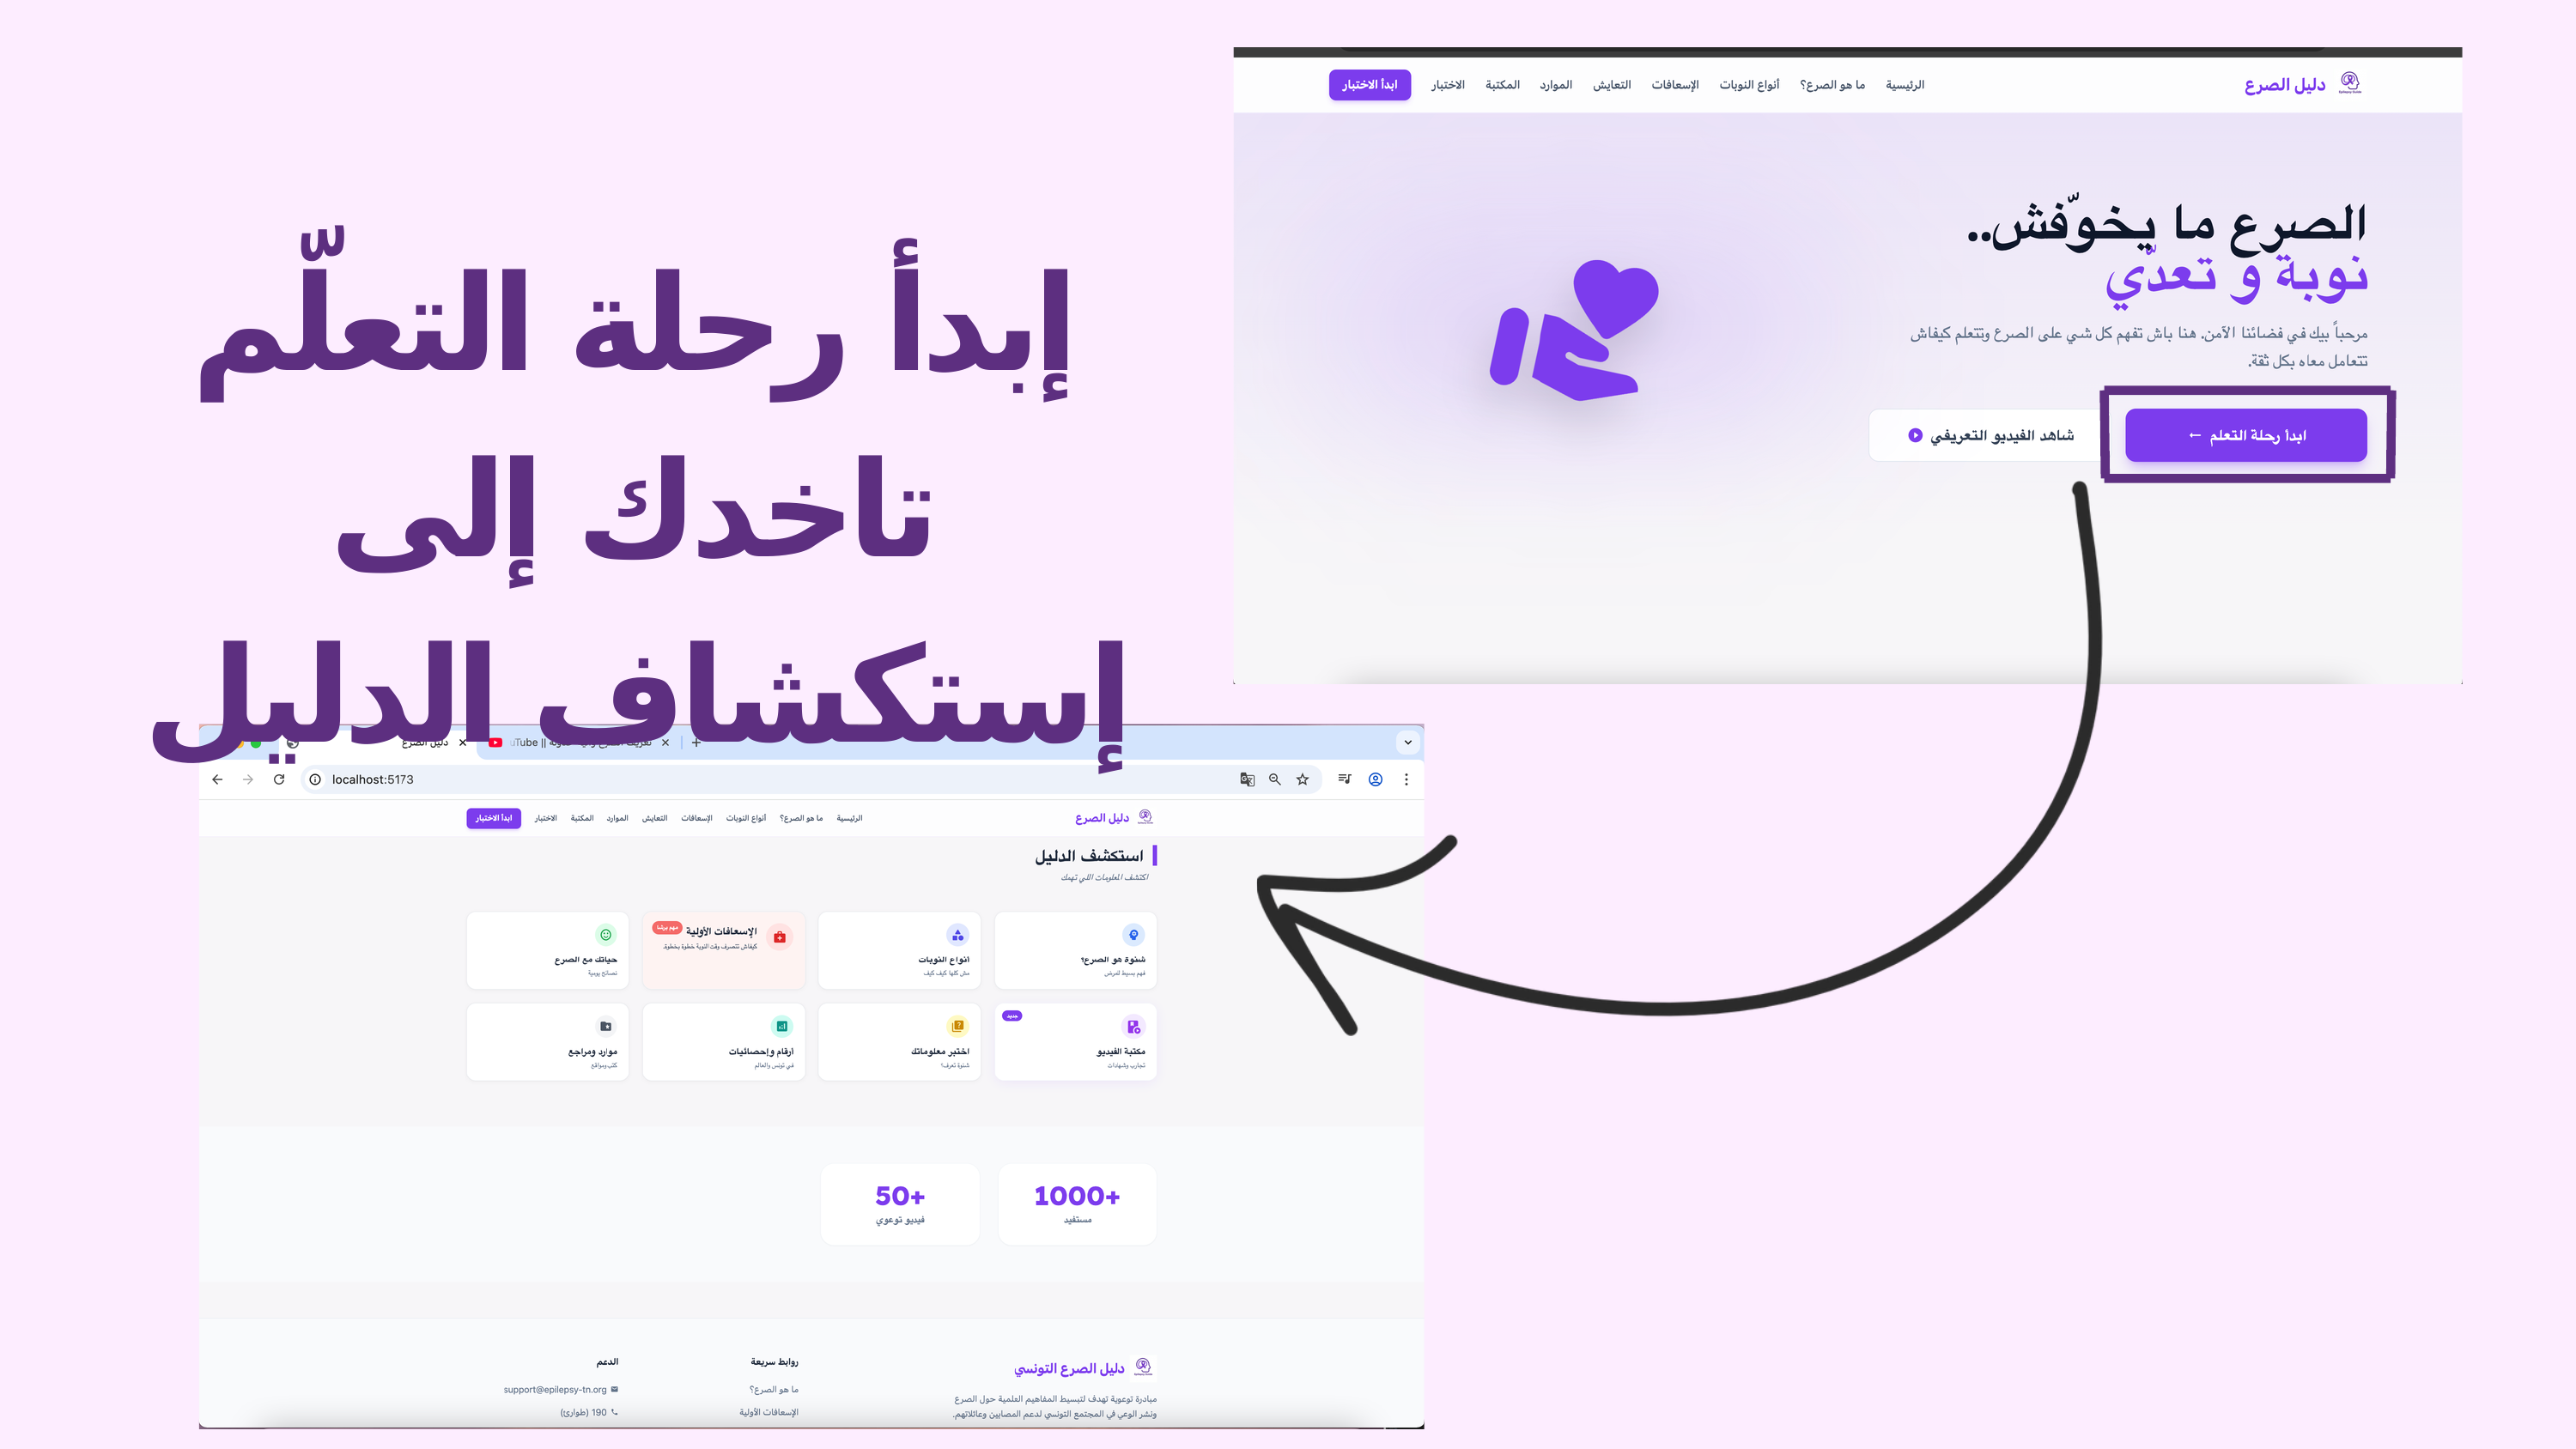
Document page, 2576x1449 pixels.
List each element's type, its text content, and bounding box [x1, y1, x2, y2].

text_box [1256, 693, 2103, 1036]
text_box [1233, 47, 2463, 685]
text_box [198, 724, 1425, 1429]
text_box إبدأ رحلة التعلّم تاخدك إلى إستكشاف الدليل [62, 210, 1216, 769]
